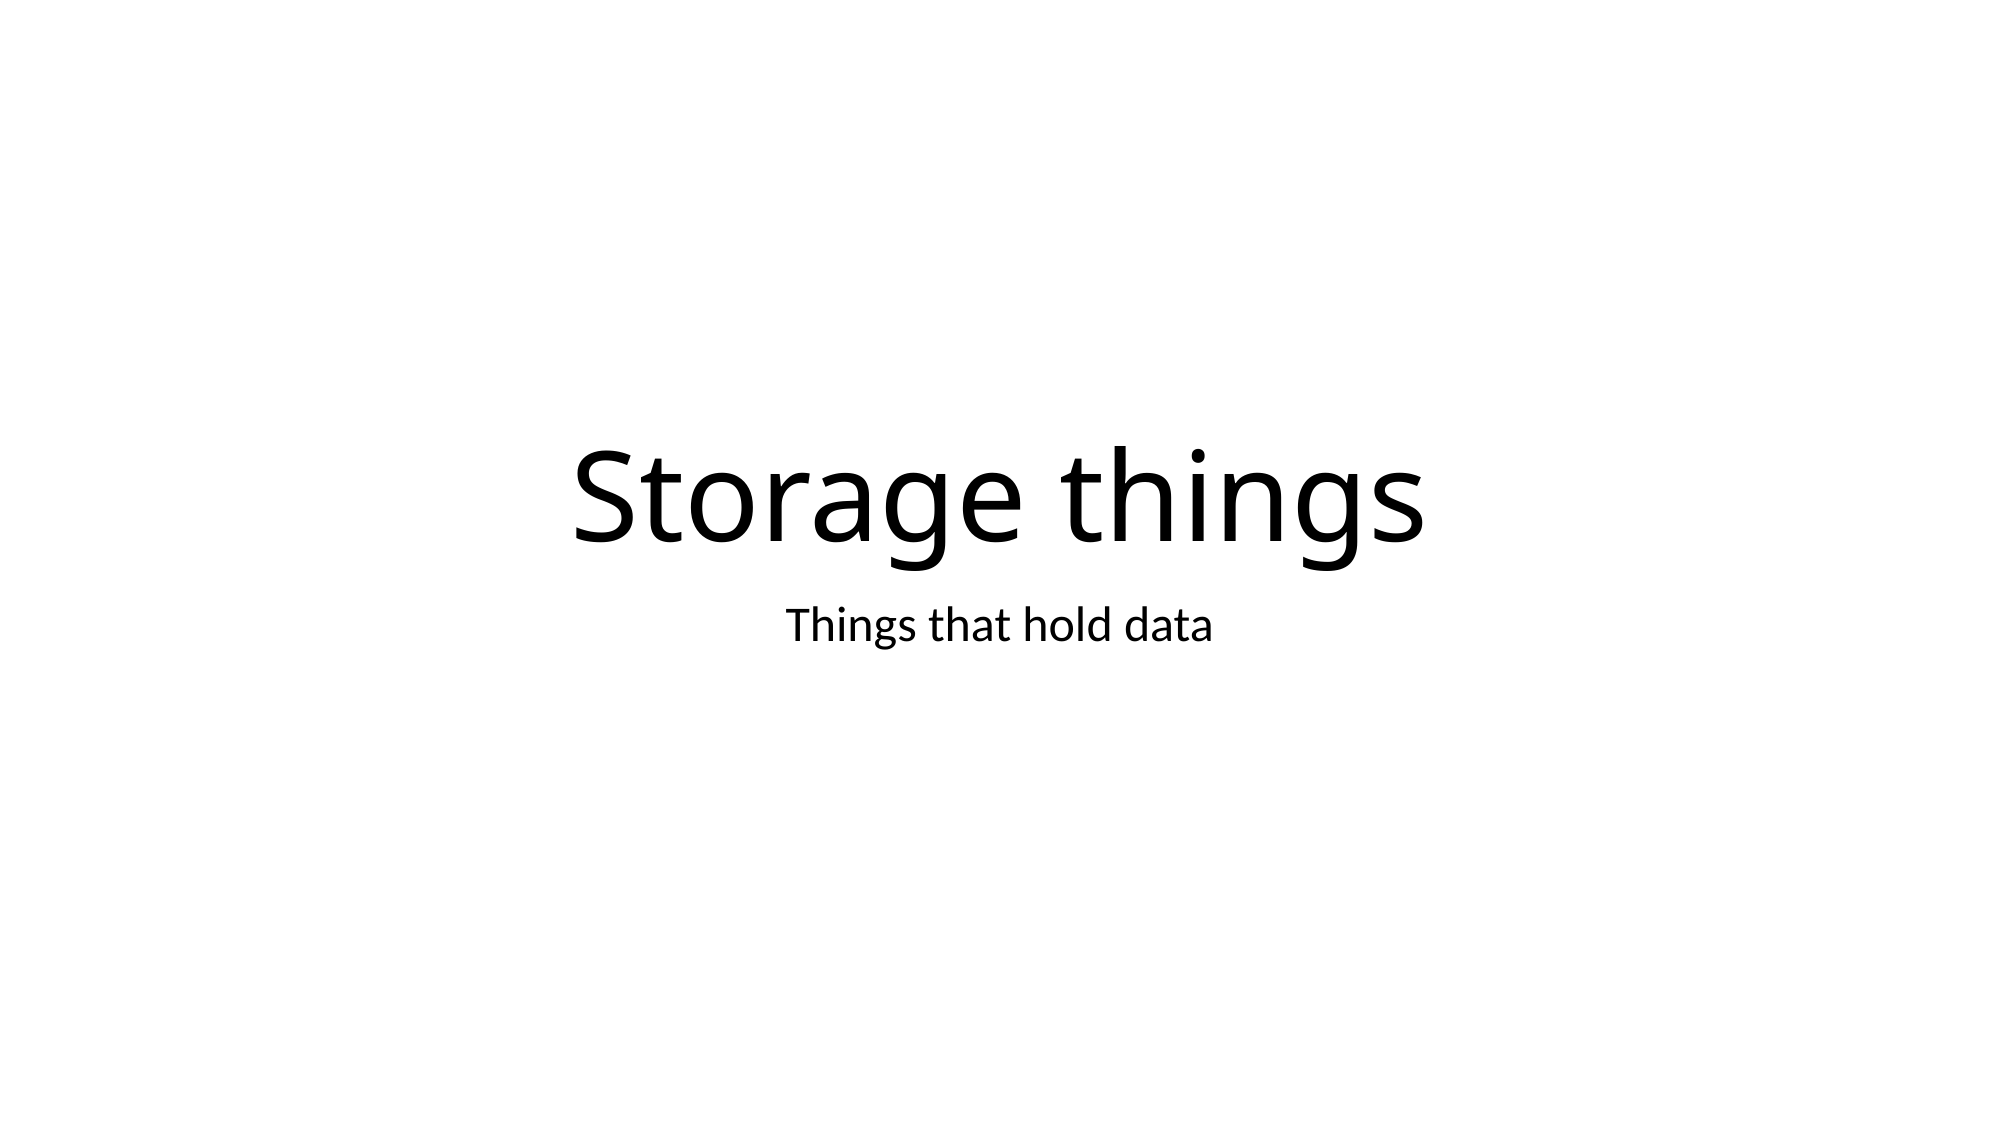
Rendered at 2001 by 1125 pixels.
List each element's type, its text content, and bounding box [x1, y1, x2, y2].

title Storage things [249, 184, 1750, 576]
subtitle Things that hold data [249, 590, 1750, 863]
